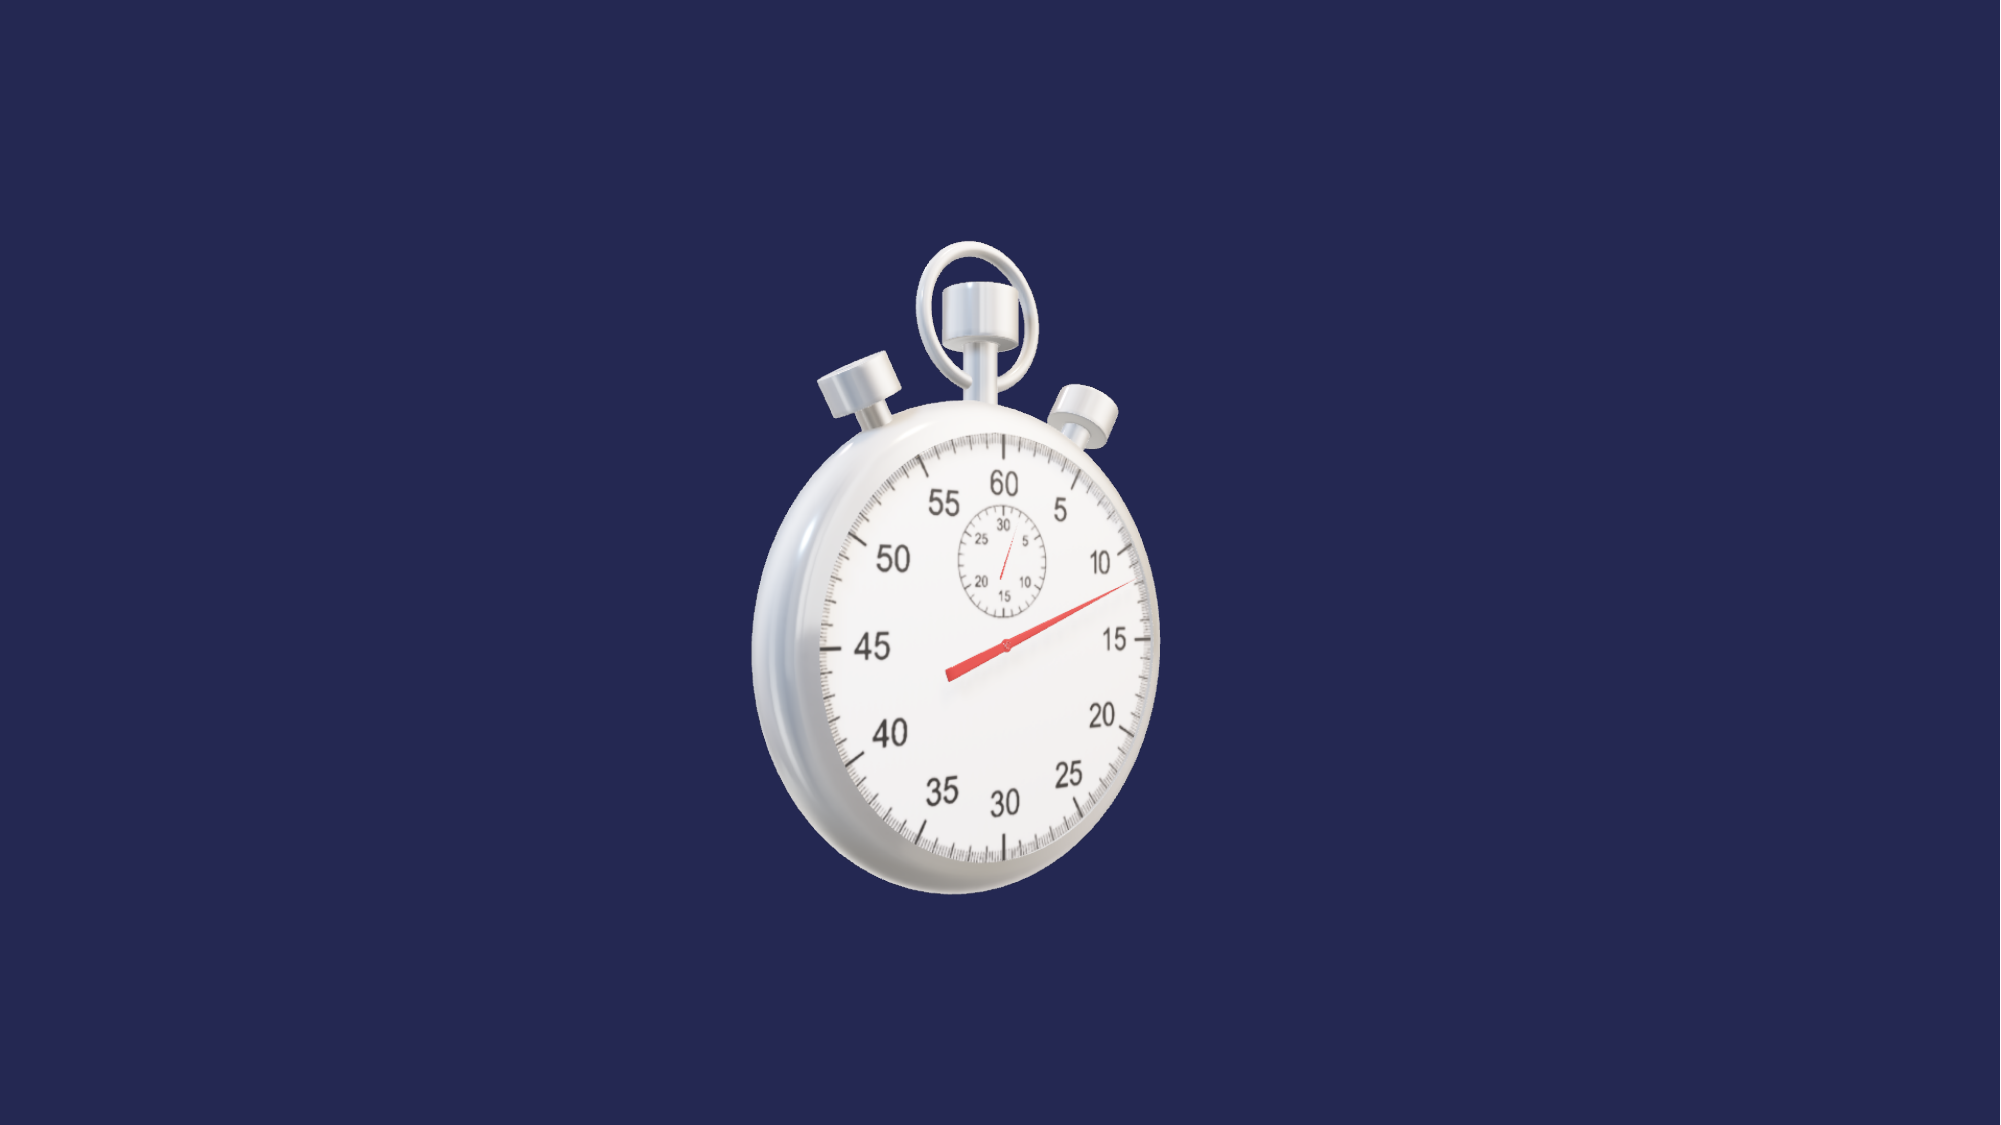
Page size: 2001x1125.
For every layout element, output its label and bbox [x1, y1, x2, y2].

picture [745, 224, 1229, 901]
